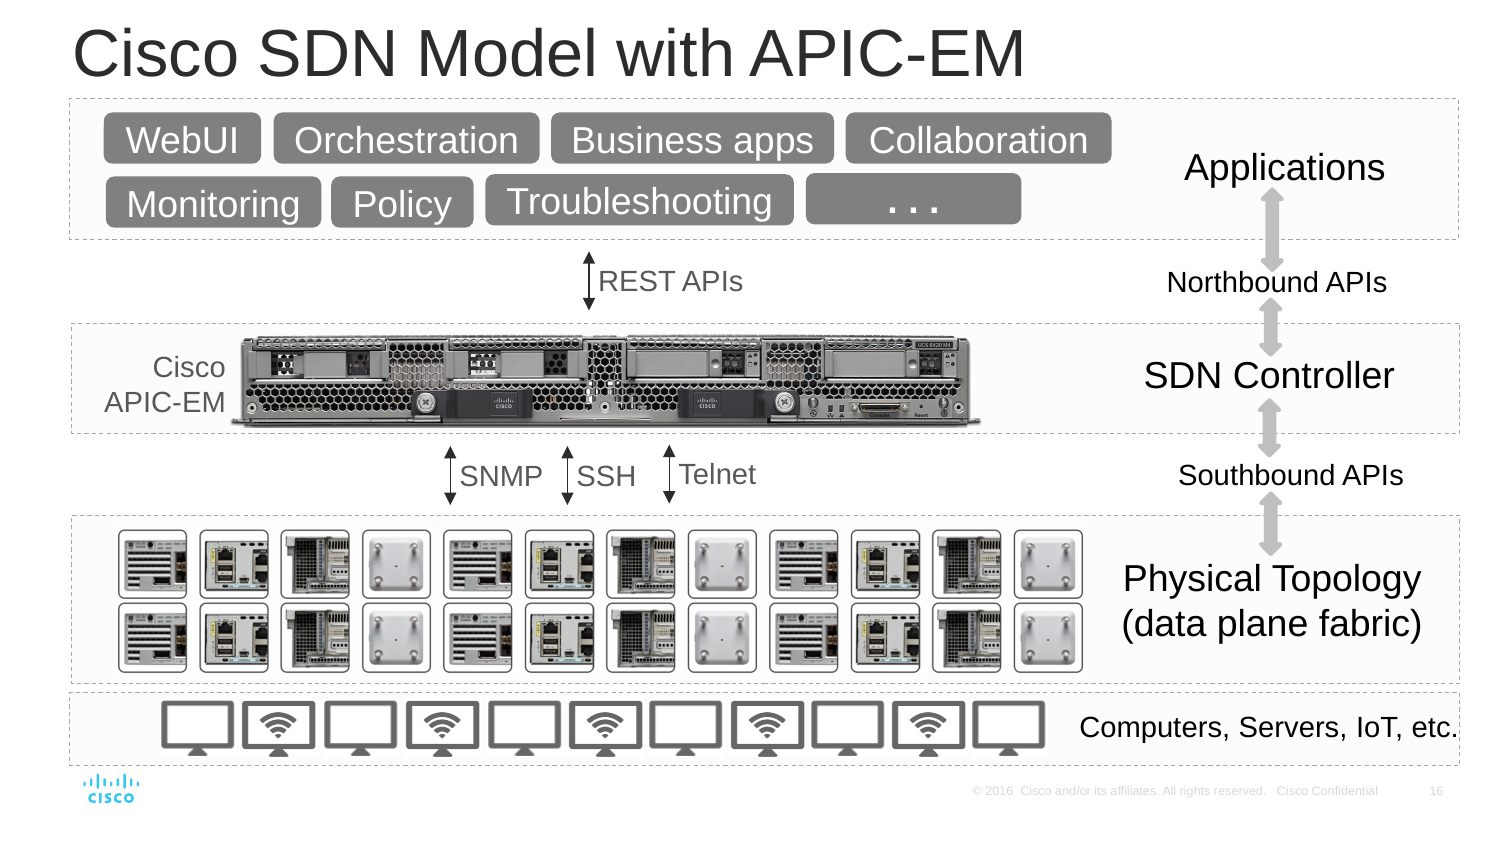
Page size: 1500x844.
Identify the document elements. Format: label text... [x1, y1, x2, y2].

picture [766, 527, 1085, 675]
picture [239, 695, 318, 757]
text_box Orchestration [271, 110, 542, 166]
picture [566, 695, 645, 757]
text_box [68, 690, 1462, 767]
text_box Policy [329, 174, 476, 230]
text_box Monitoring [103, 174, 324, 230]
text_box . . . [803, 170, 1024, 227]
text_box Cisco APIC-EM [84, 341, 218, 427]
title Cisco SDN Model with APIC-EM [57, 0, 1427, 118]
text_box SDN Controller [1128, 343, 1411, 403]
picture [402, 695, 482, 757]
text_box WebUI [101, 110, 264, 166]
picture [728, 695, 807, 757]
text_box Troubleshooting [483, 172, 797, 228]
text_box [1260, 187, 1284, 256]
text_box Collaboration [843, 110, 1114, 166]
text_box Applications [1118, 135, 1452, 196]
text_box REST APIs [591, 254, 795, 302]
picture [648, 698, 726, 757]
text_box [1277, 321, 1462, 436]
text_box Southbound APIs [1163, 448, 1420, 499]
picture [487, 698, 564, 757]
picture [810, 698, 887, 757]
text_box [68, 96, 1460, 241]
text_box [69, 513, 1462, 686]
text_box Physical Topology (data plane fabric) [1106, 546, 1438, 652]
text_box [1257, 398, 1281, 448]
picture [323, 698, 401, 757]
text_box Computers, Servers, IoT, etc. [1064, 700, 1475, 751]
text_box [987, 321, 1263, 436]
picture [223, 303, 989, 428]
picture [159, 698, 237, 757]
text_box [1259, 499, 1283, 556]
text_box [69, 321, 226, 436]
picture [440, 527, 759, 675]
picture [889, 695, 968, 757]
text_box SNMP [453, 449, 561, 500]
text_box SSH [569, 449, 664, 500]
picture [971, 698, 1049, 757]
picture [115, 527, 434, 675]
text_box Northbound APIs [1151, 256, 1427, 307]
text_box Business apps [548, 110, 837, 166]
text_box Telnet [672, 448, 795, 498]
text_box [1259, 307, 1283, 357]
